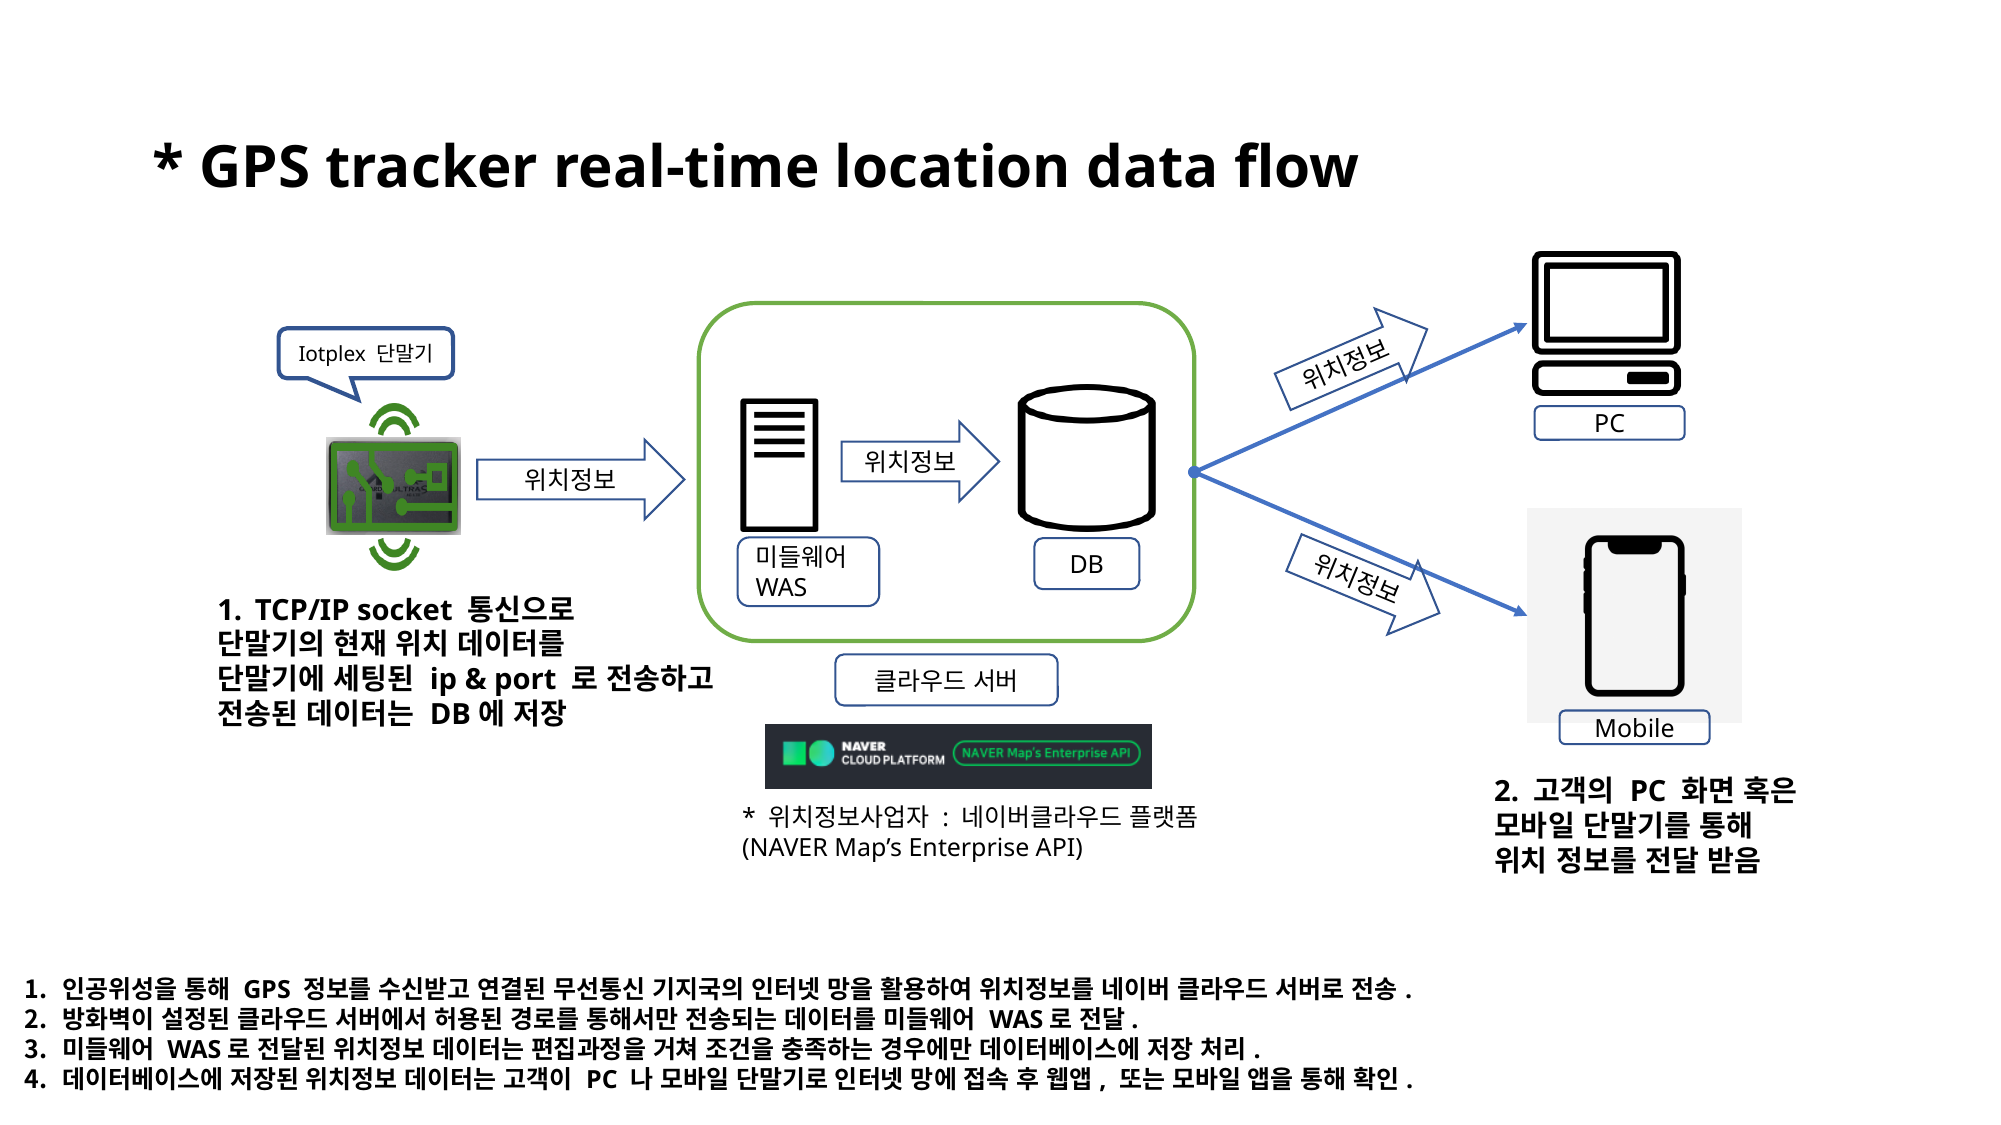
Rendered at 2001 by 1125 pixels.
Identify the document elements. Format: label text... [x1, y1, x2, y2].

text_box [187, 244, 1858, 887]
text_box 인공위성을 통해 GPS 정보를 수신받고 연결된 무선통신 기지국의 인터넷 망을 활용하여 위치정보를 네이버 클라우드 서버로 전송. 방화벽이 설정된 클라우드 서버에서 허용된 경로를 통해서만 전송되는 데이터를 미들웨어 WAS로 전달. 미들웨어 WAS로 전달된 위치정보 데이터는 편집과정을 거쳐 조건을 충족하는 경우에만 데이터베이스에 저장 처리. 데이터베이스에 저장된 위치정보 데이터는 고객이 PC 나 모바일 단말기로 인터넷 망에 접속 후 웹앱, 또는 모바일 앱을 통해 확인. [10, 966, 1638, 1102]
title * GPS tracker real-time location data flow [137, 59, 1863, 278]
